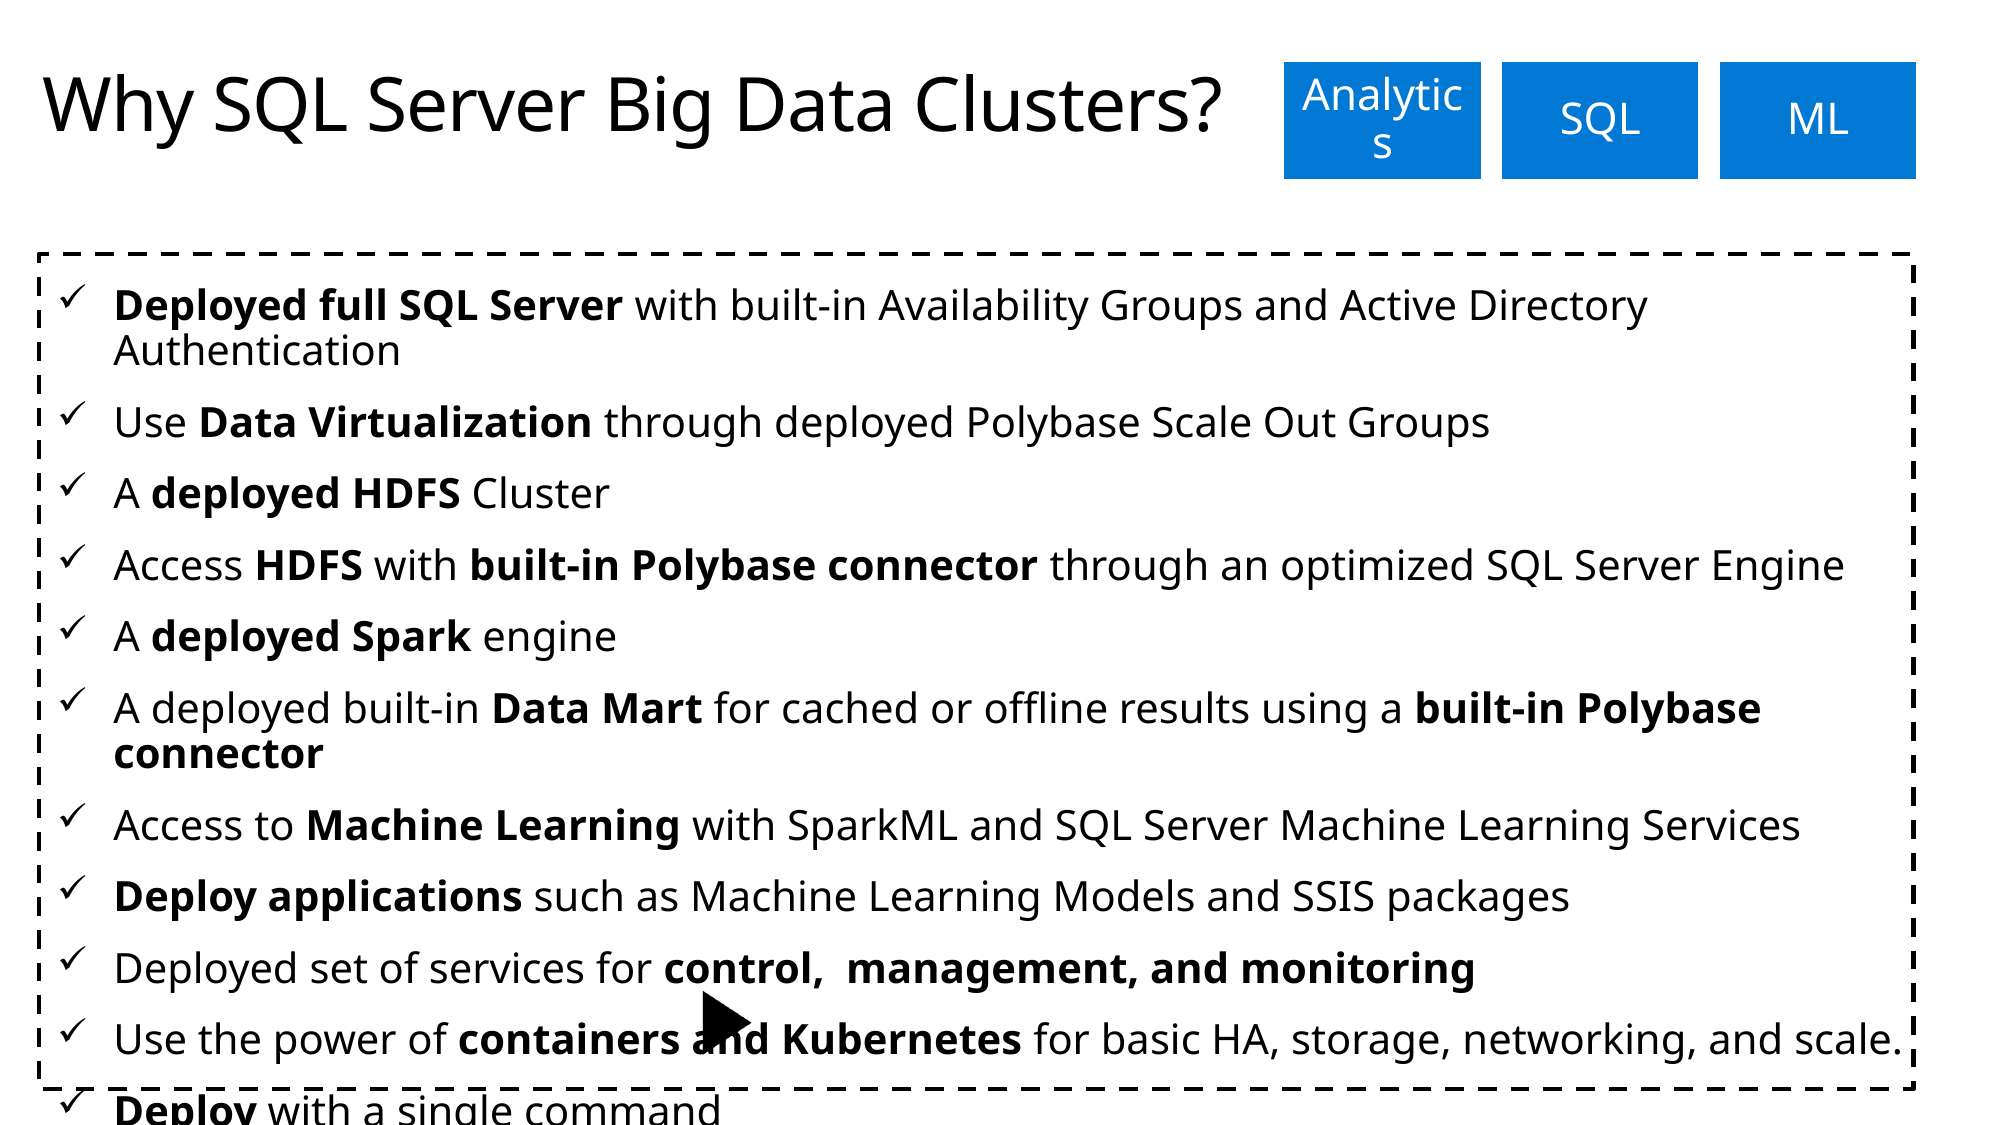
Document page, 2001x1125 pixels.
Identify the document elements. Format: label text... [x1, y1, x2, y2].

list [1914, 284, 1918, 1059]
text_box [1283, 26, 1918, 215]
picture [685, 981, 769, 1064]
title Why SQL Server Big Data Clusters? [42, 29, 1283, 151]
text_box [38, 253, 1914, 1090]
